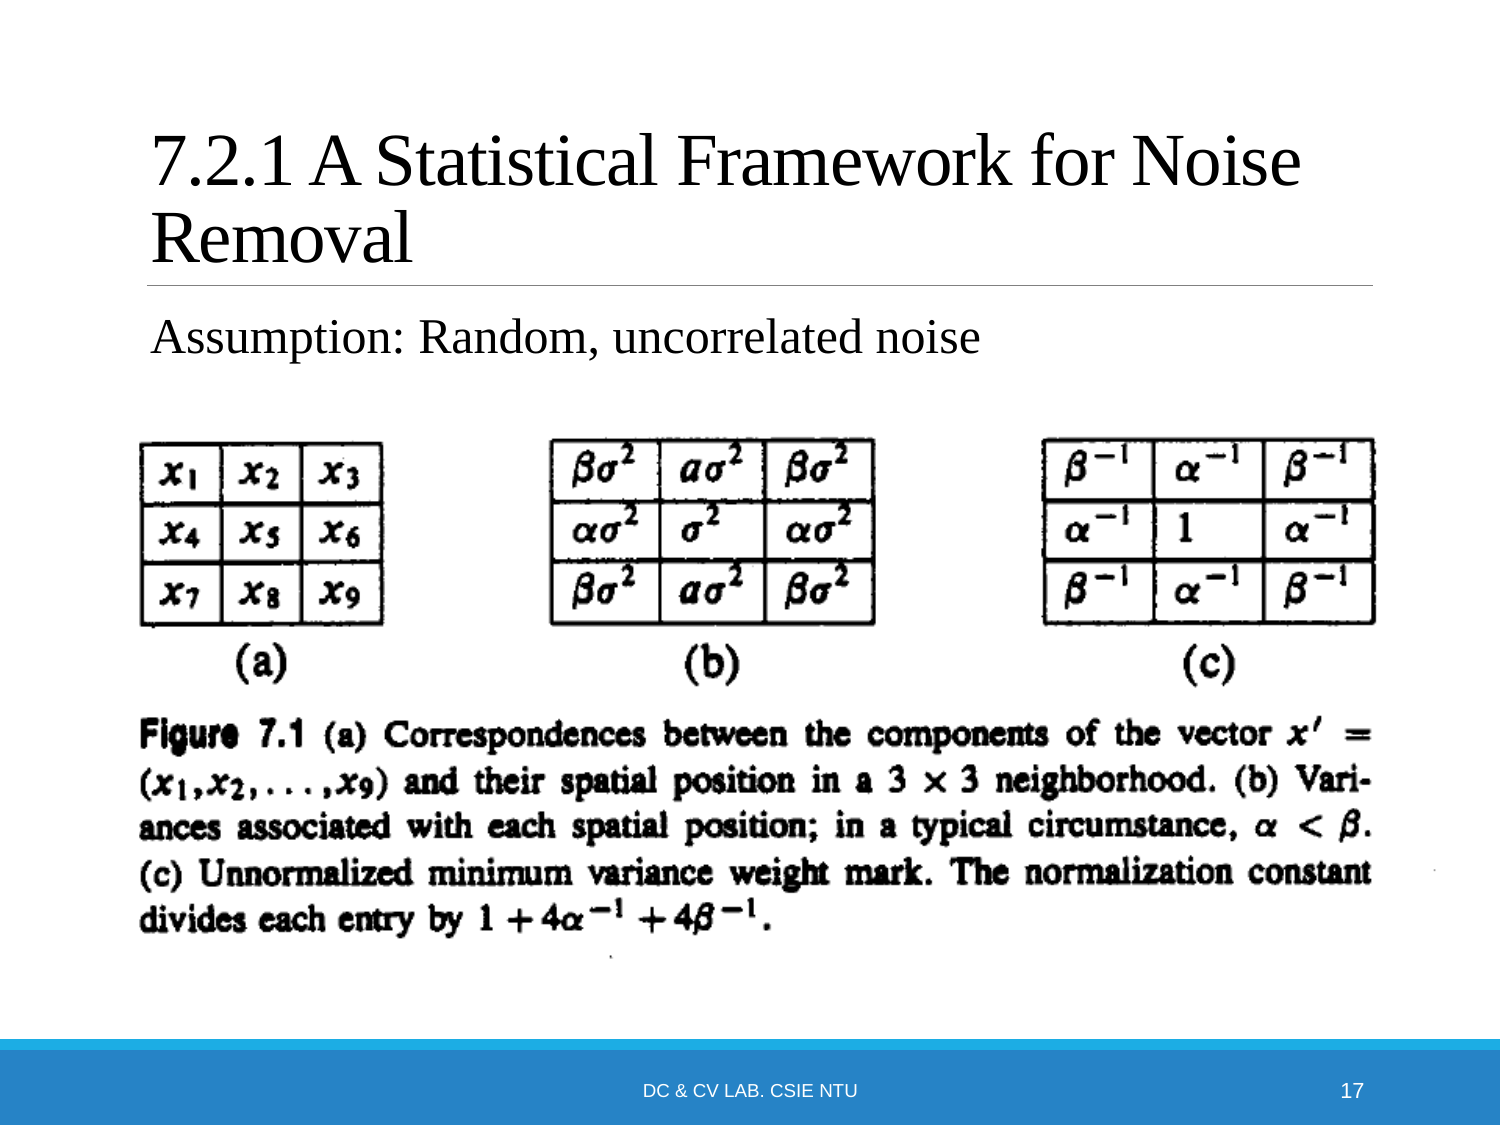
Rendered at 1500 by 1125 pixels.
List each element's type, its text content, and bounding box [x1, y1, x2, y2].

slide_number 17 [1218, 1059, 1380, 1120]
footer DC & CV Lab. CSIE NTU [453, 1059, 1047, 1120]
picture [26, 381, 1481, 973]
title 7.2.1 A Statistical Framework for Noise Removal [135, 47, 1373, 285]
list Assumption: Random, uncorrelated noise [135, 302, 1373, 378]
